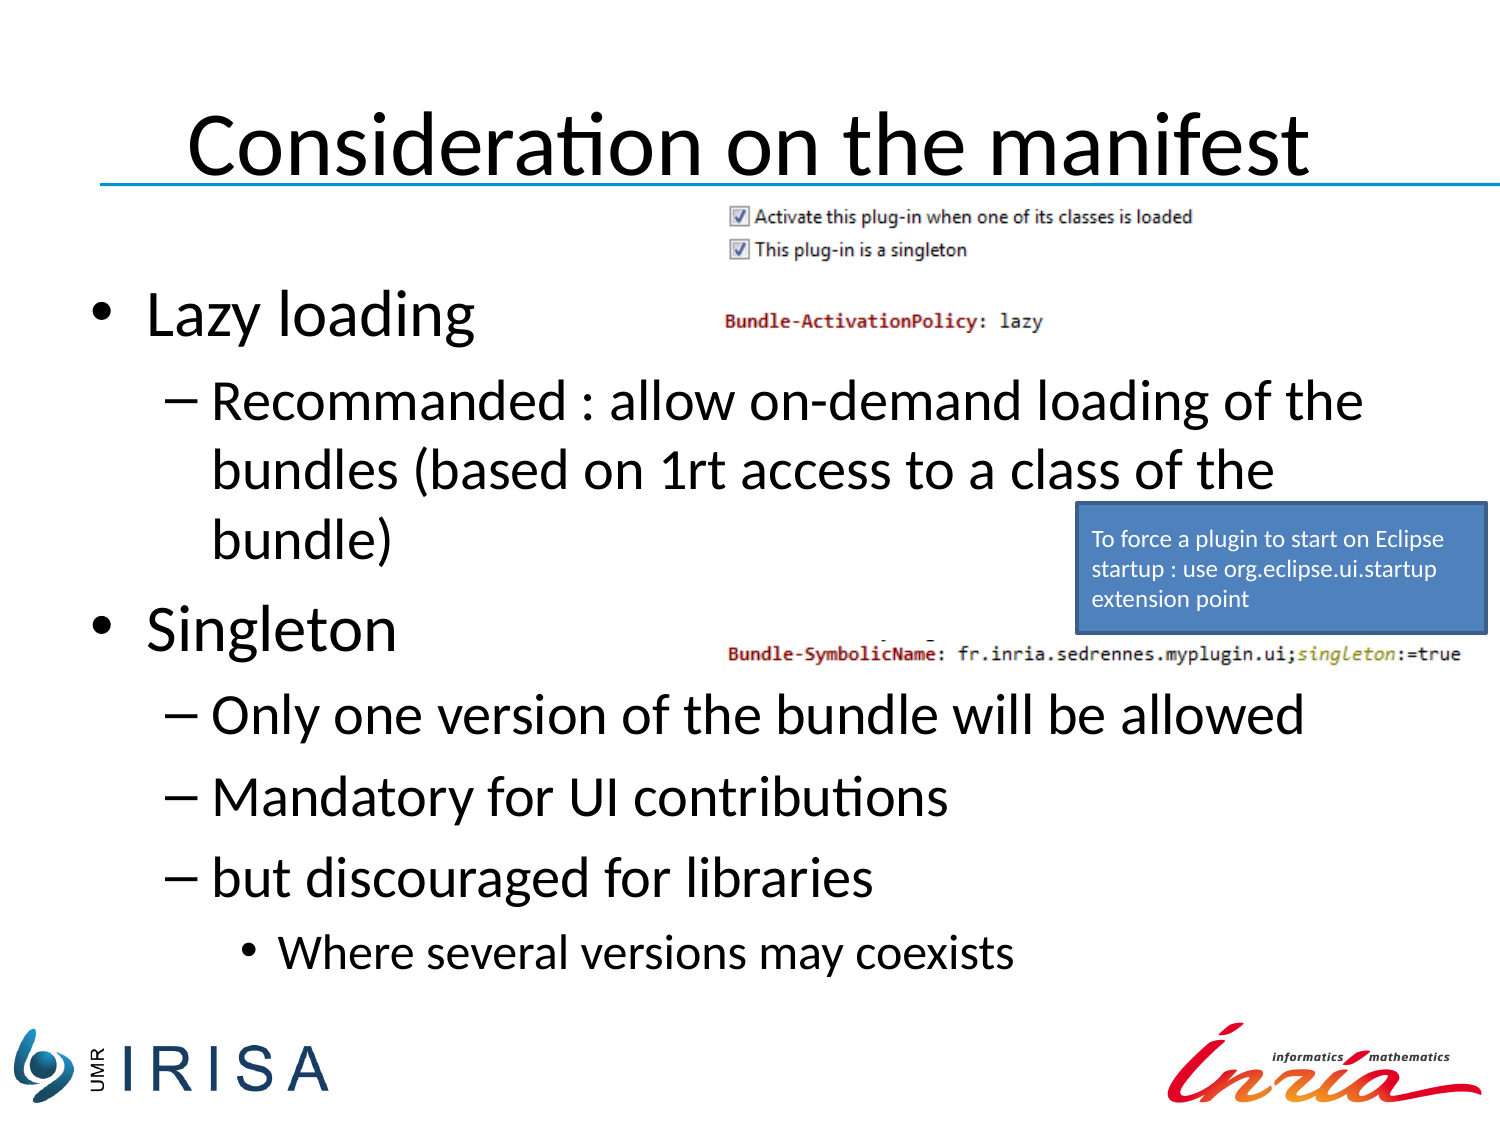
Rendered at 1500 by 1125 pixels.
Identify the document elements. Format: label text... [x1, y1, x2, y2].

title Consideration on the manifest [75, 45, 1425, 233]
picture [722, 310, 1056, 333]
picture [722, 200, 1211, 267]
picture [722, 639, 1471, 671]
text_box To force a plugin to start on Eclipse startup : use org.eclipse.ui.startup extension point [1075, 501, 1488, 635]
picture [1151, 1008, 1498, 1117]
picture [13, 1028, 329, 1103]
list Lazy loading Recommanded : allow on-demand loading of the bundles (based on 1rt access to a class of the bundle) Singleton Only one version of the bundle will be allowed Mandatory for UI contributions but discouraged for libraries Where several versions may coexists [75, 262, 1425, 1005]
